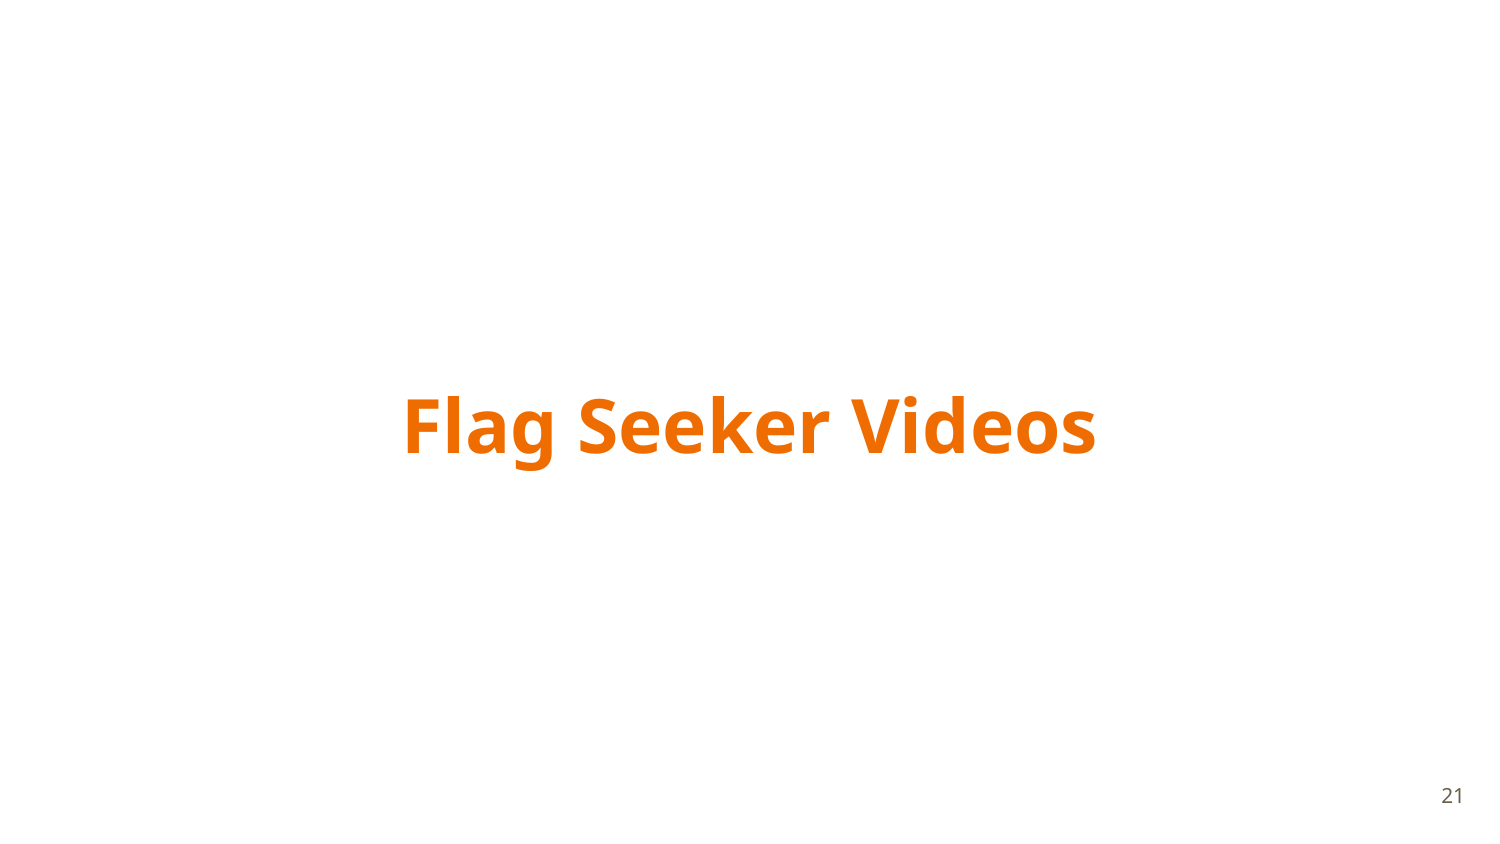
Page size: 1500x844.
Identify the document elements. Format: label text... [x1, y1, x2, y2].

title Flag Seeker Videos [51, 363, 1449, 480]
slide_number 21 [1389, 764, 1480, 830]
